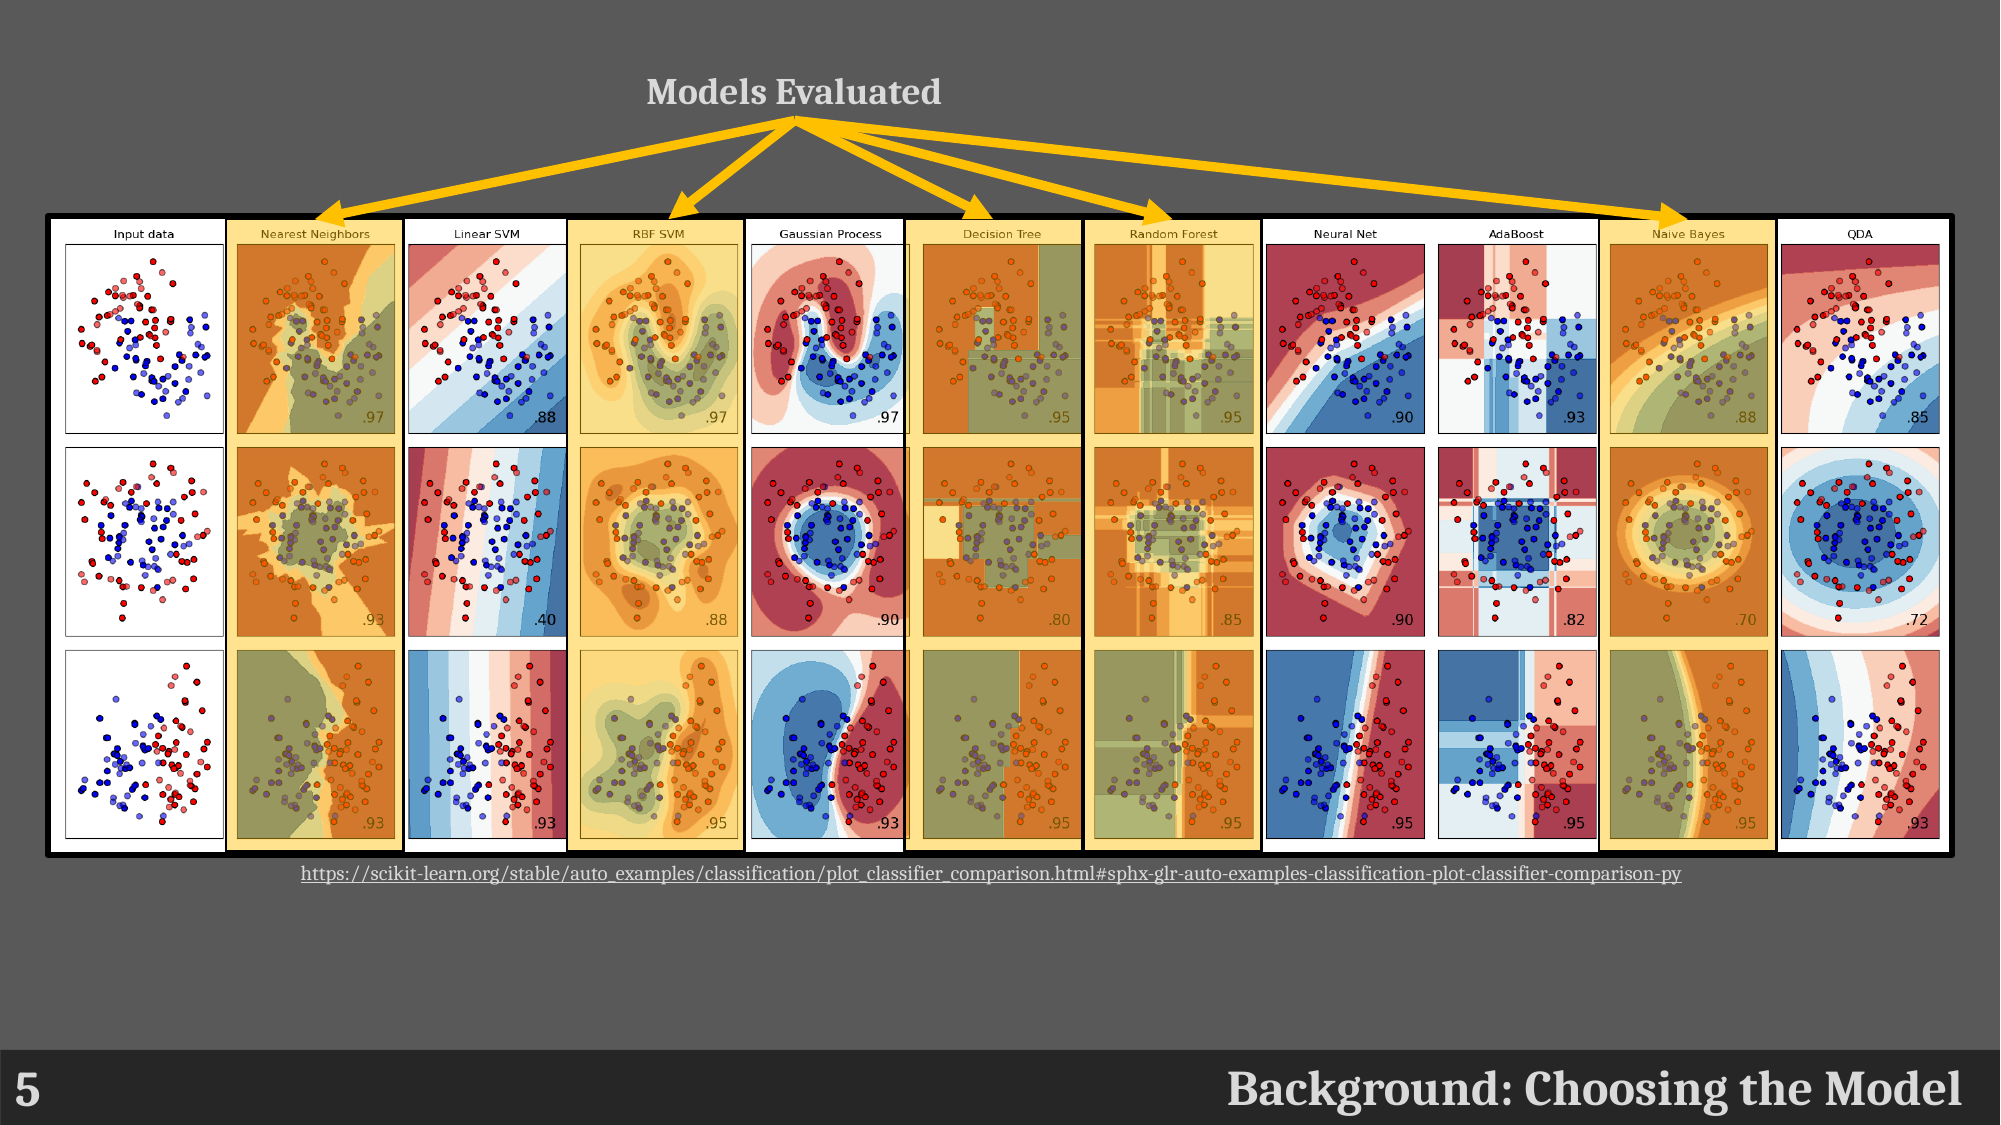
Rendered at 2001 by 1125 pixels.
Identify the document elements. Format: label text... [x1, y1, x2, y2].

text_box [225, 59, 1778, 853]
picture [1778, 218, 1950, 853]
text_box Background: Choosing the Model [921, 1048, 2000, 1124]
text_box 5 [0, 1049, 561, 1124]
picture [50, 218, 225, 853]
text_box https://scikit-learn.org/stable/auto_examples/classification/plot_classifier_comparison.html#sphx-glr-auto-examples-classification-plot-classifier-comparison-py [33, 852, 1949, 892]
